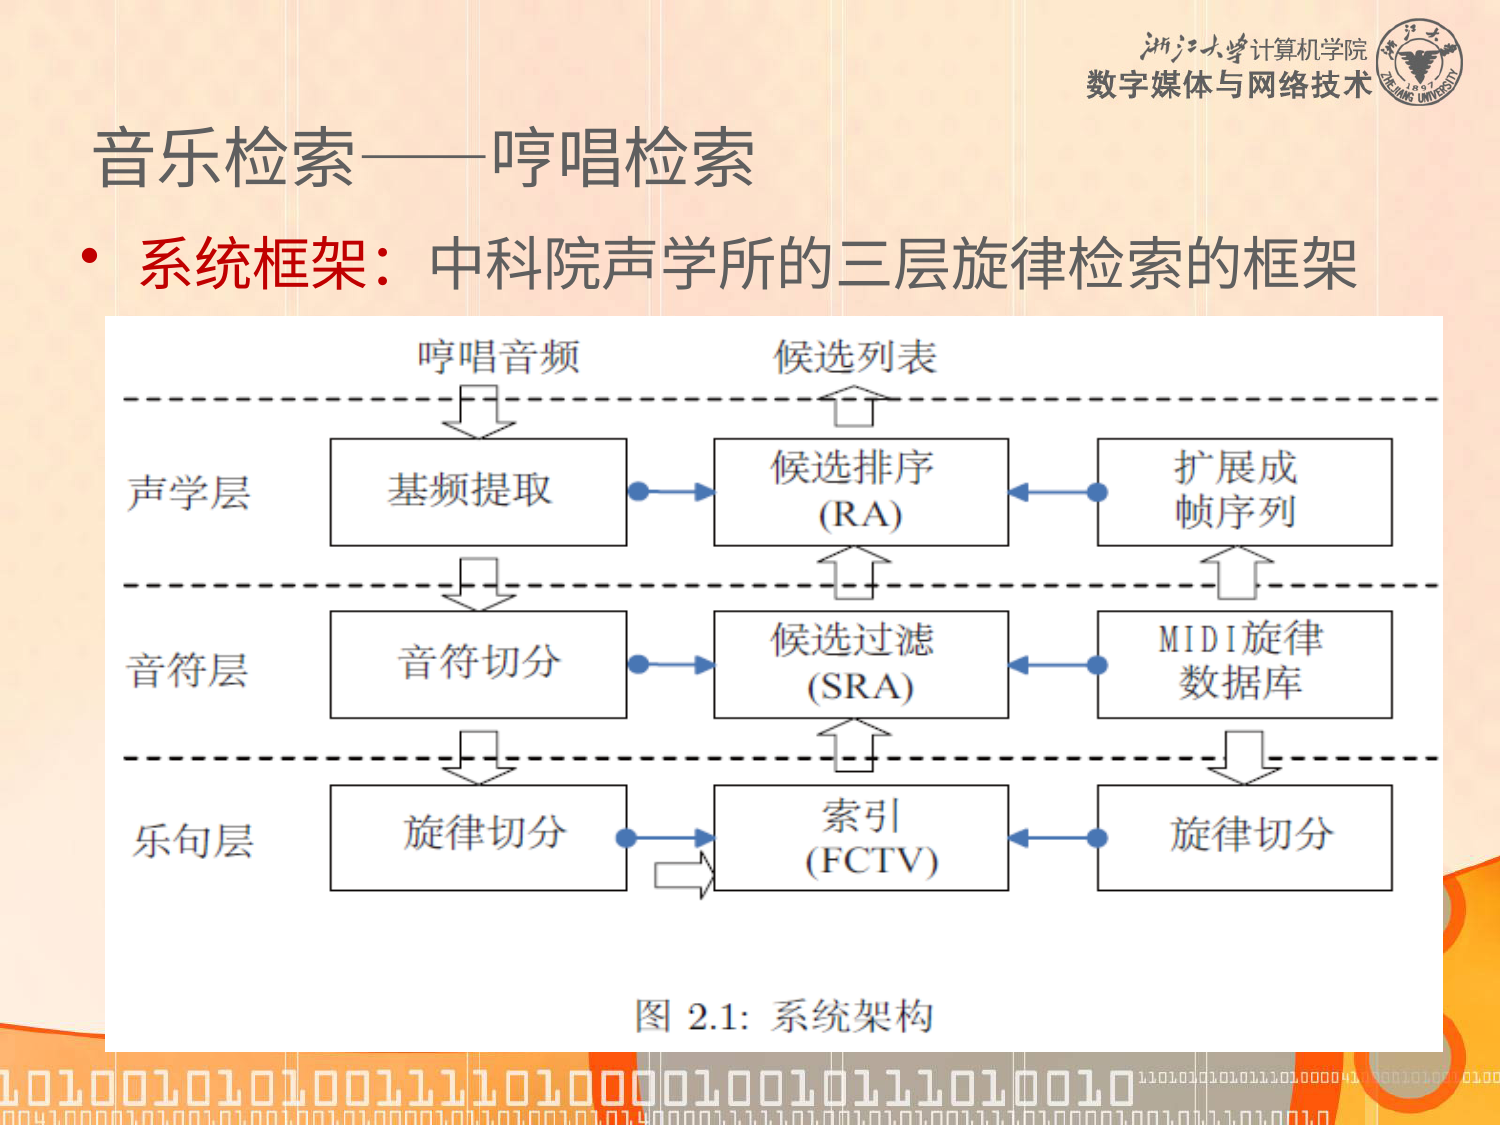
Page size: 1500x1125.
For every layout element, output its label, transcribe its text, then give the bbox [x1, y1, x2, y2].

text_box 系统框架：中科院声学所的三层旋律检索的框架 [64, 219, 1415, 963]
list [105, 316, 1444, 1053]
picture [0, 0, 1500, 1125]
title 音乐检索——哼唱检索 [74, 77, 1426, 233]
